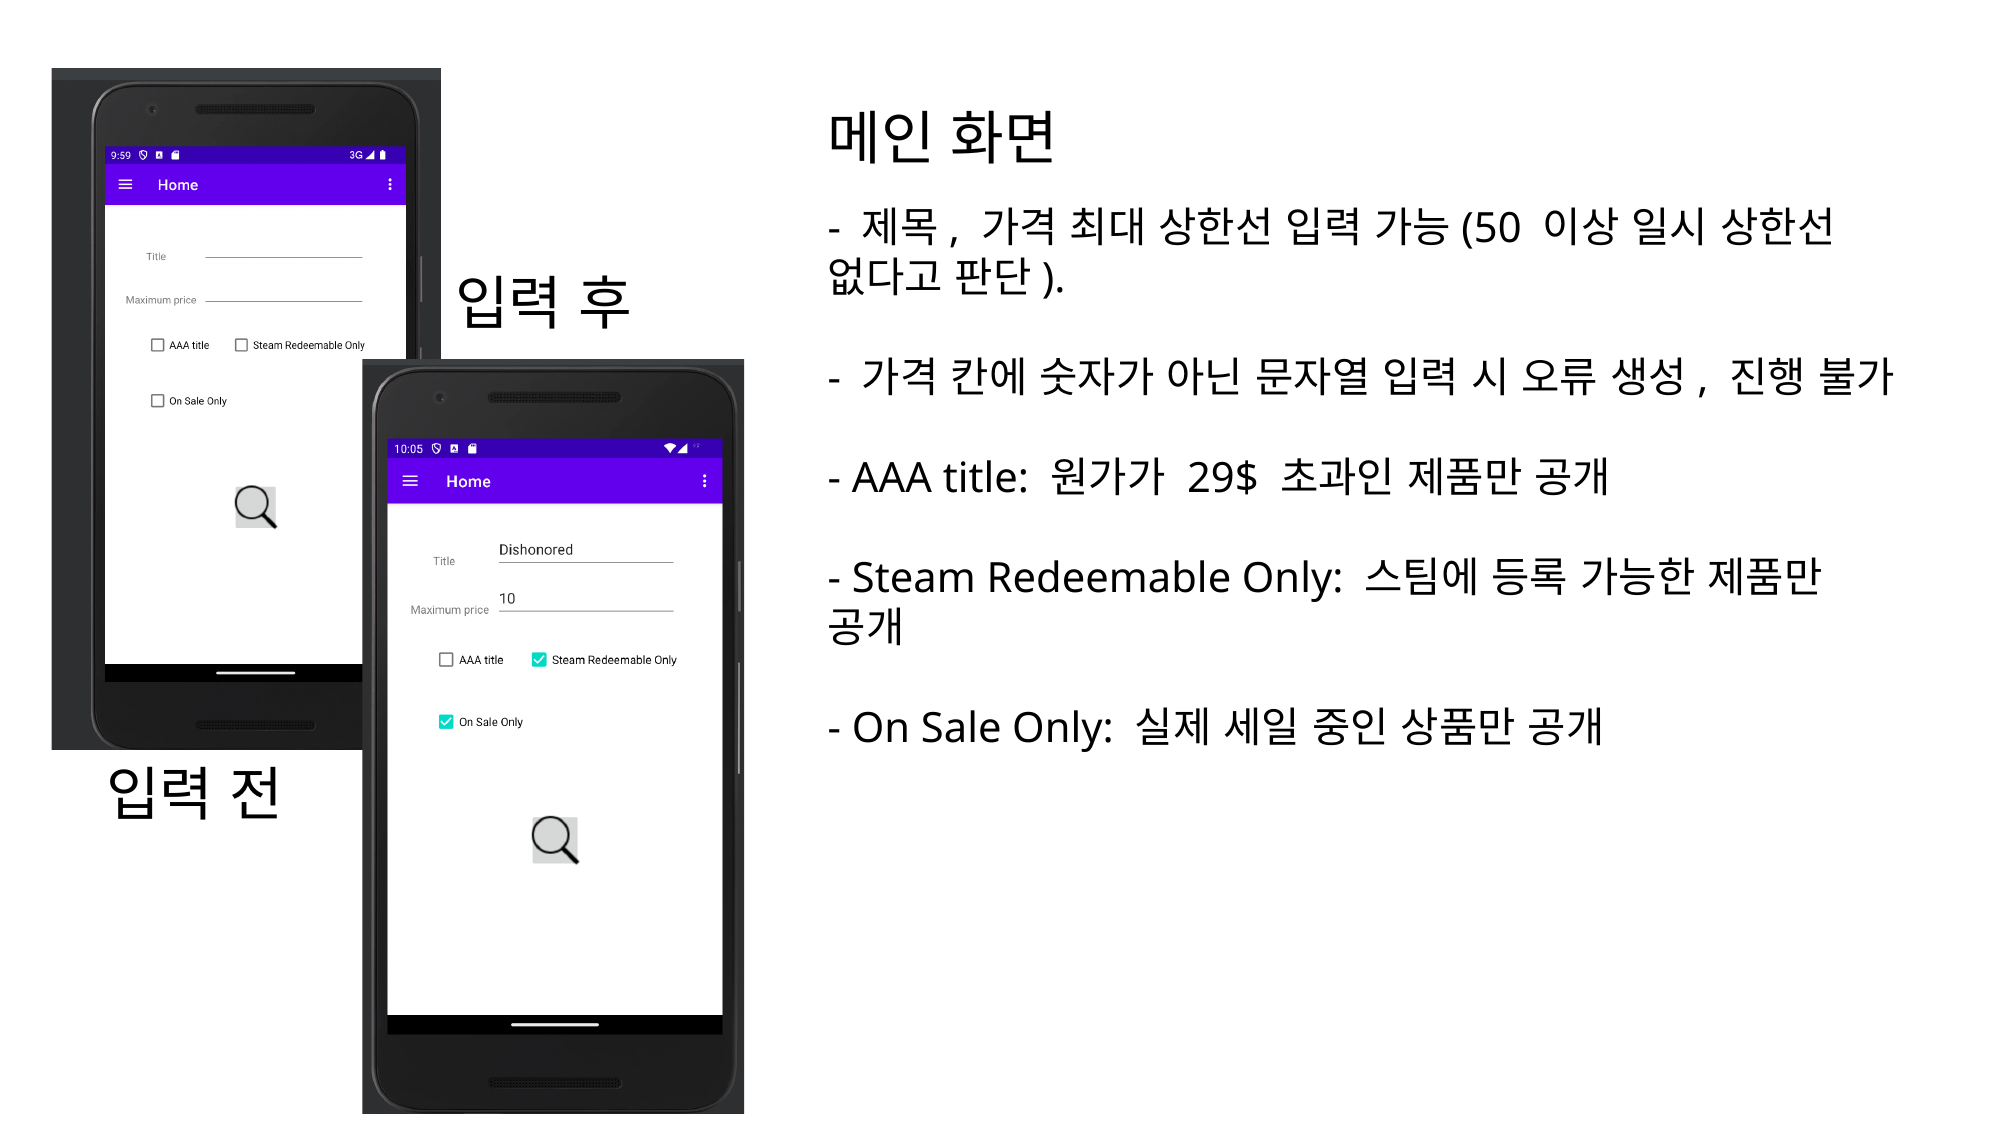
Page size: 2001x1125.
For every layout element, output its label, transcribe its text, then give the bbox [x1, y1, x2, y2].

text_box 메인 화면 [812, 93, 1123, 179]
picture [51, 68, 745, 1114]
text_box 입력 후 [441, 259, 750, 344]
text_box - 제목, 가격 최대 상한선 입력 가능(50 이상 일시 상한선 없다고 판단). - 가격 칸에 숫자가 아닌 문자열 입력 시 오류 생성, 진행 불가 - AAA title: 원가가 29$ 초과인 제품만 공개 - Steam Redeemable Only: 스팀에 등록 가능한 제품만 공개 - On Sale Only: 실제 세일 중인 상품만 공개 [812, 193, 1915, 829]
text_box 입력 전 [91, 750, 362, 835]
